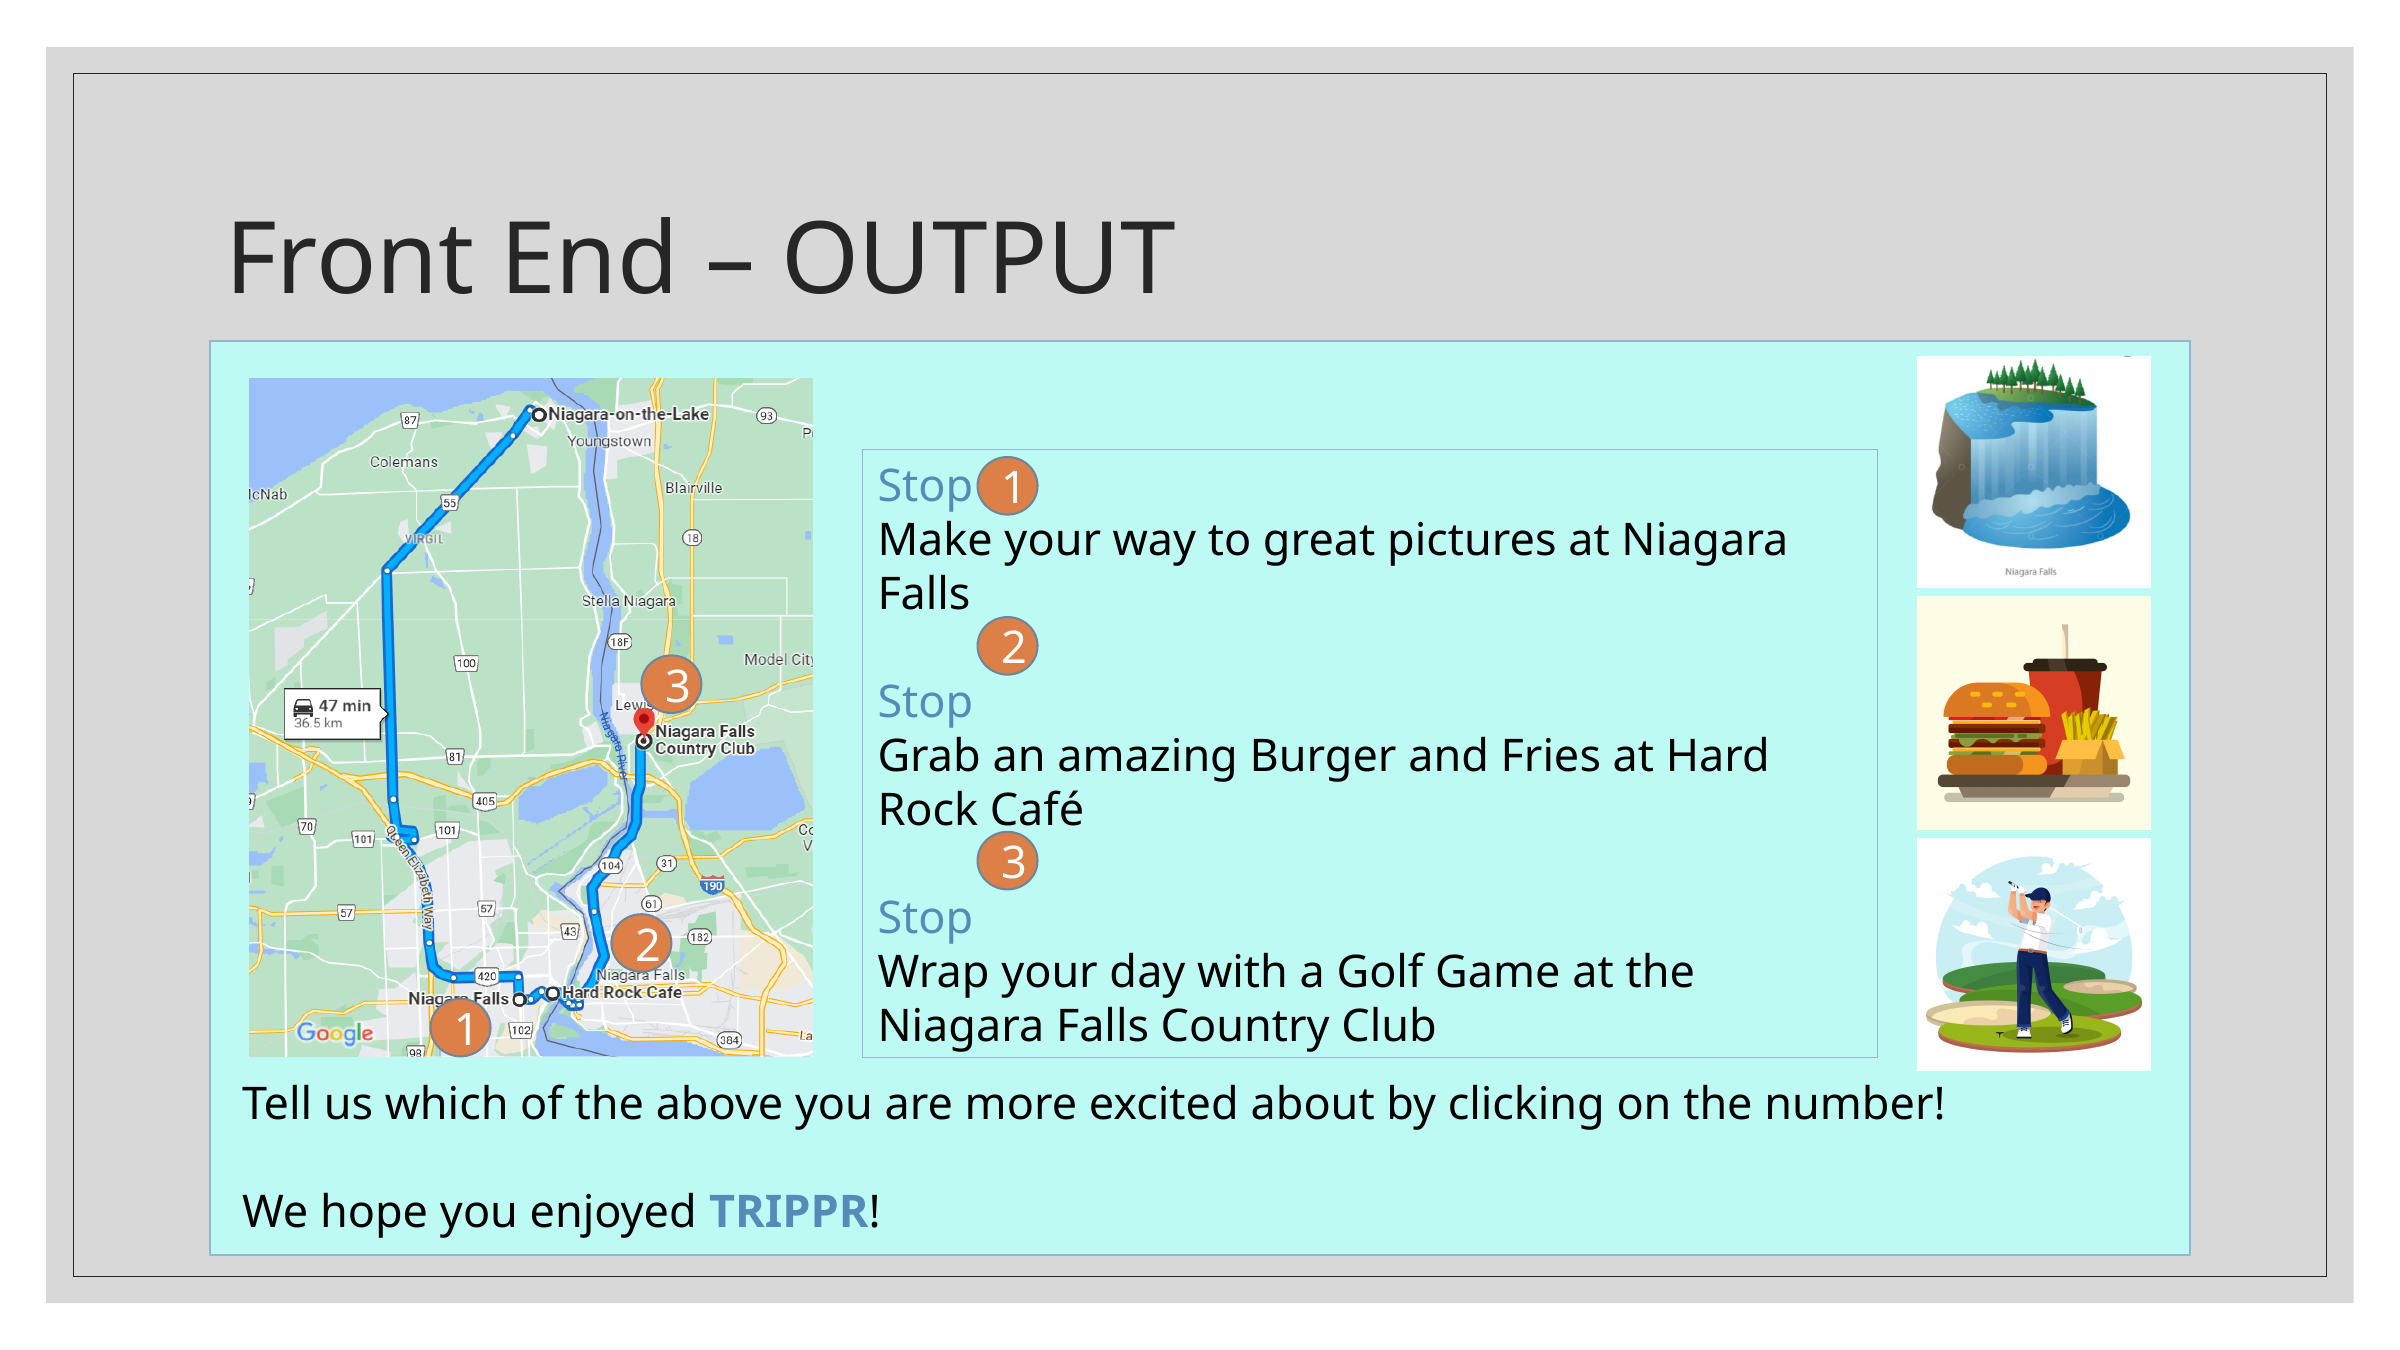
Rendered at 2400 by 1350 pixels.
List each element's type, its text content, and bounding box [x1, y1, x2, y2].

picture [1917, 838, 2151, 1071]
text_box 1 [976, 455, 1039, 516]
text_box Stop 1: Make your way to great pictures at Niagara Falls Stop Grab an amazing Burger and Fries at Hard Rock Café Stop Wrap your day with a Golf Game at the Niagara Falls Country Club [862, 449, 1878, 1058]
text_box [209, 340, 2191, 1256]
picture [1917, 596, 2151, 830]
text_box Tell us which of the above you are more excited about by clicking on the number! We hope you enjoyed TRIPPR! [227, 1067, 2151, 1298]
text_box 2 [976, 616, 1039, 676]
text_box 3 [976, 830, 1039, 891]
picture [249, 378, 813, 1057]
picture [1917, 356, 2151, 588]
title Front End – OUTPUT [210, 126, 2190, 340]
